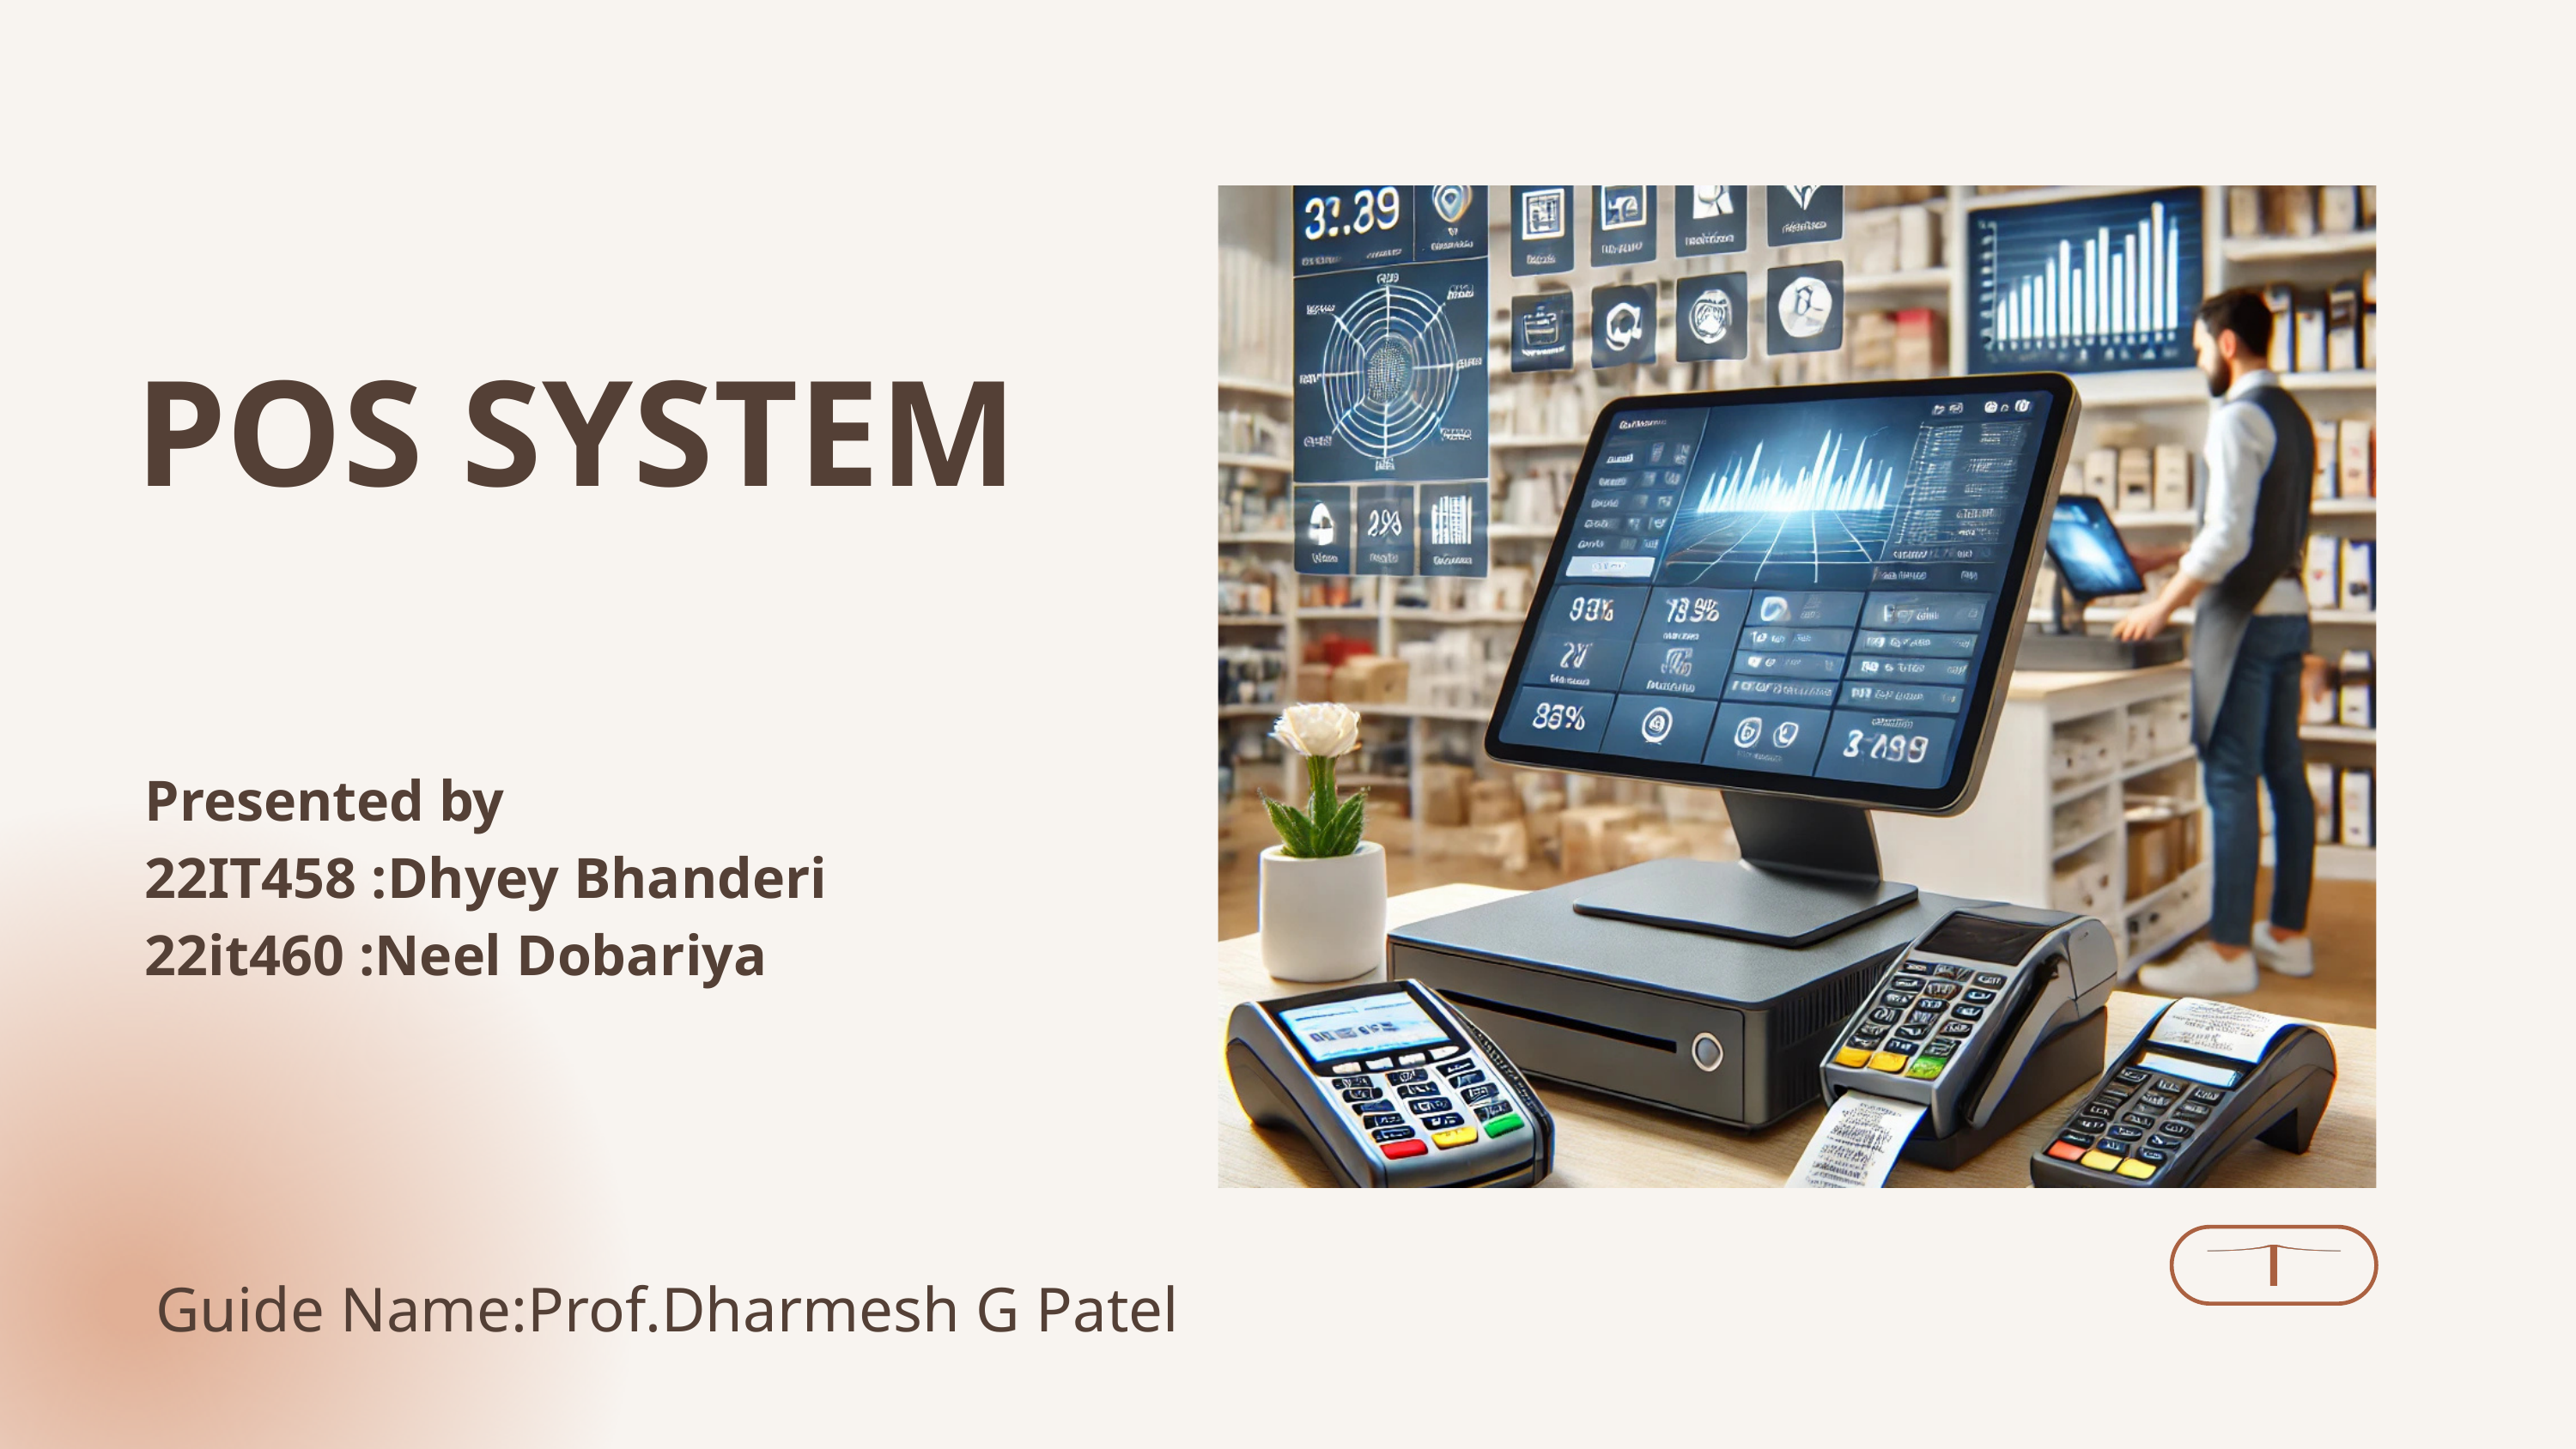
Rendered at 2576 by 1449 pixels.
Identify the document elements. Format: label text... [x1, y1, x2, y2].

text_box POS SYSTEM [135, 359, 1107, 516]
text_box [0, 755, 683, 1449]
text_box Guide Name:Prof.Dharmesh G Patel [117, 1252, 1218, 1344]
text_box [2171, 1210, 2377, 1304]
text_box Presented by 22IT458 :Dhyey Bhanderi 22it460 :Neel Dobariya [144, 754, 871, 987]
text_box [1218, 185, 2377, 1189]
